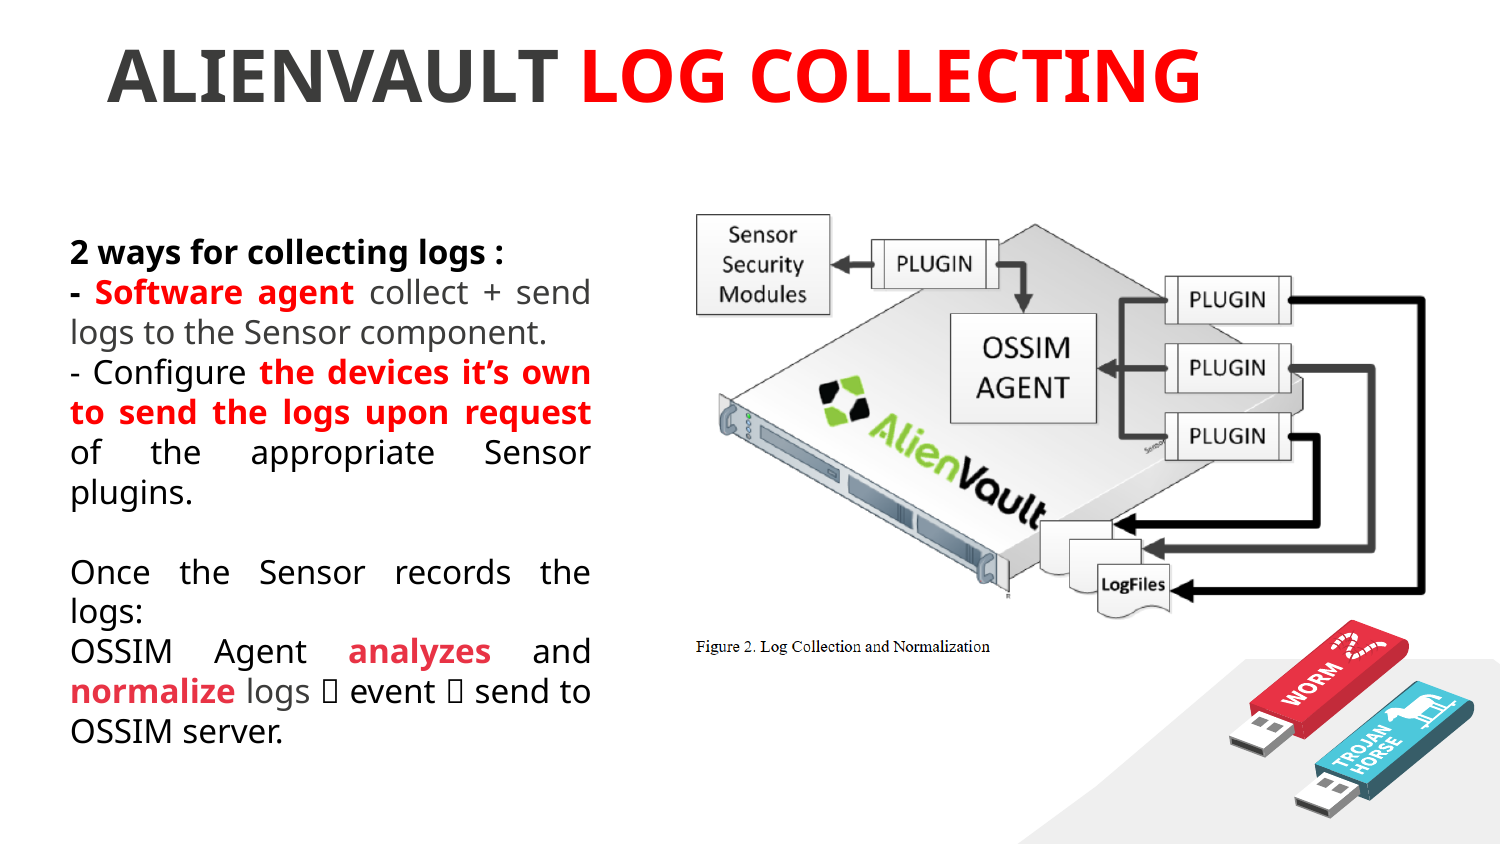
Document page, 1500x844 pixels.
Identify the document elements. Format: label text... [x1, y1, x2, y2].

text_box 2 ways for collecting logs : - Software agent collect + send logs to the Sensor component. - Configure the devices it’s own to send the logs upon request of the appropriate Sensor plugins. Once the Sensor records the logs: OSSIM Agent analyzes and normalize logs  event  send to OSSIM server. [55, 224, 607, 758]
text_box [1225, 611, 1487, 825]
title ALIENVAULT LOG COLLECTING [92, 14, 1357, 109]
picture [689, 197, 1500, 659]
